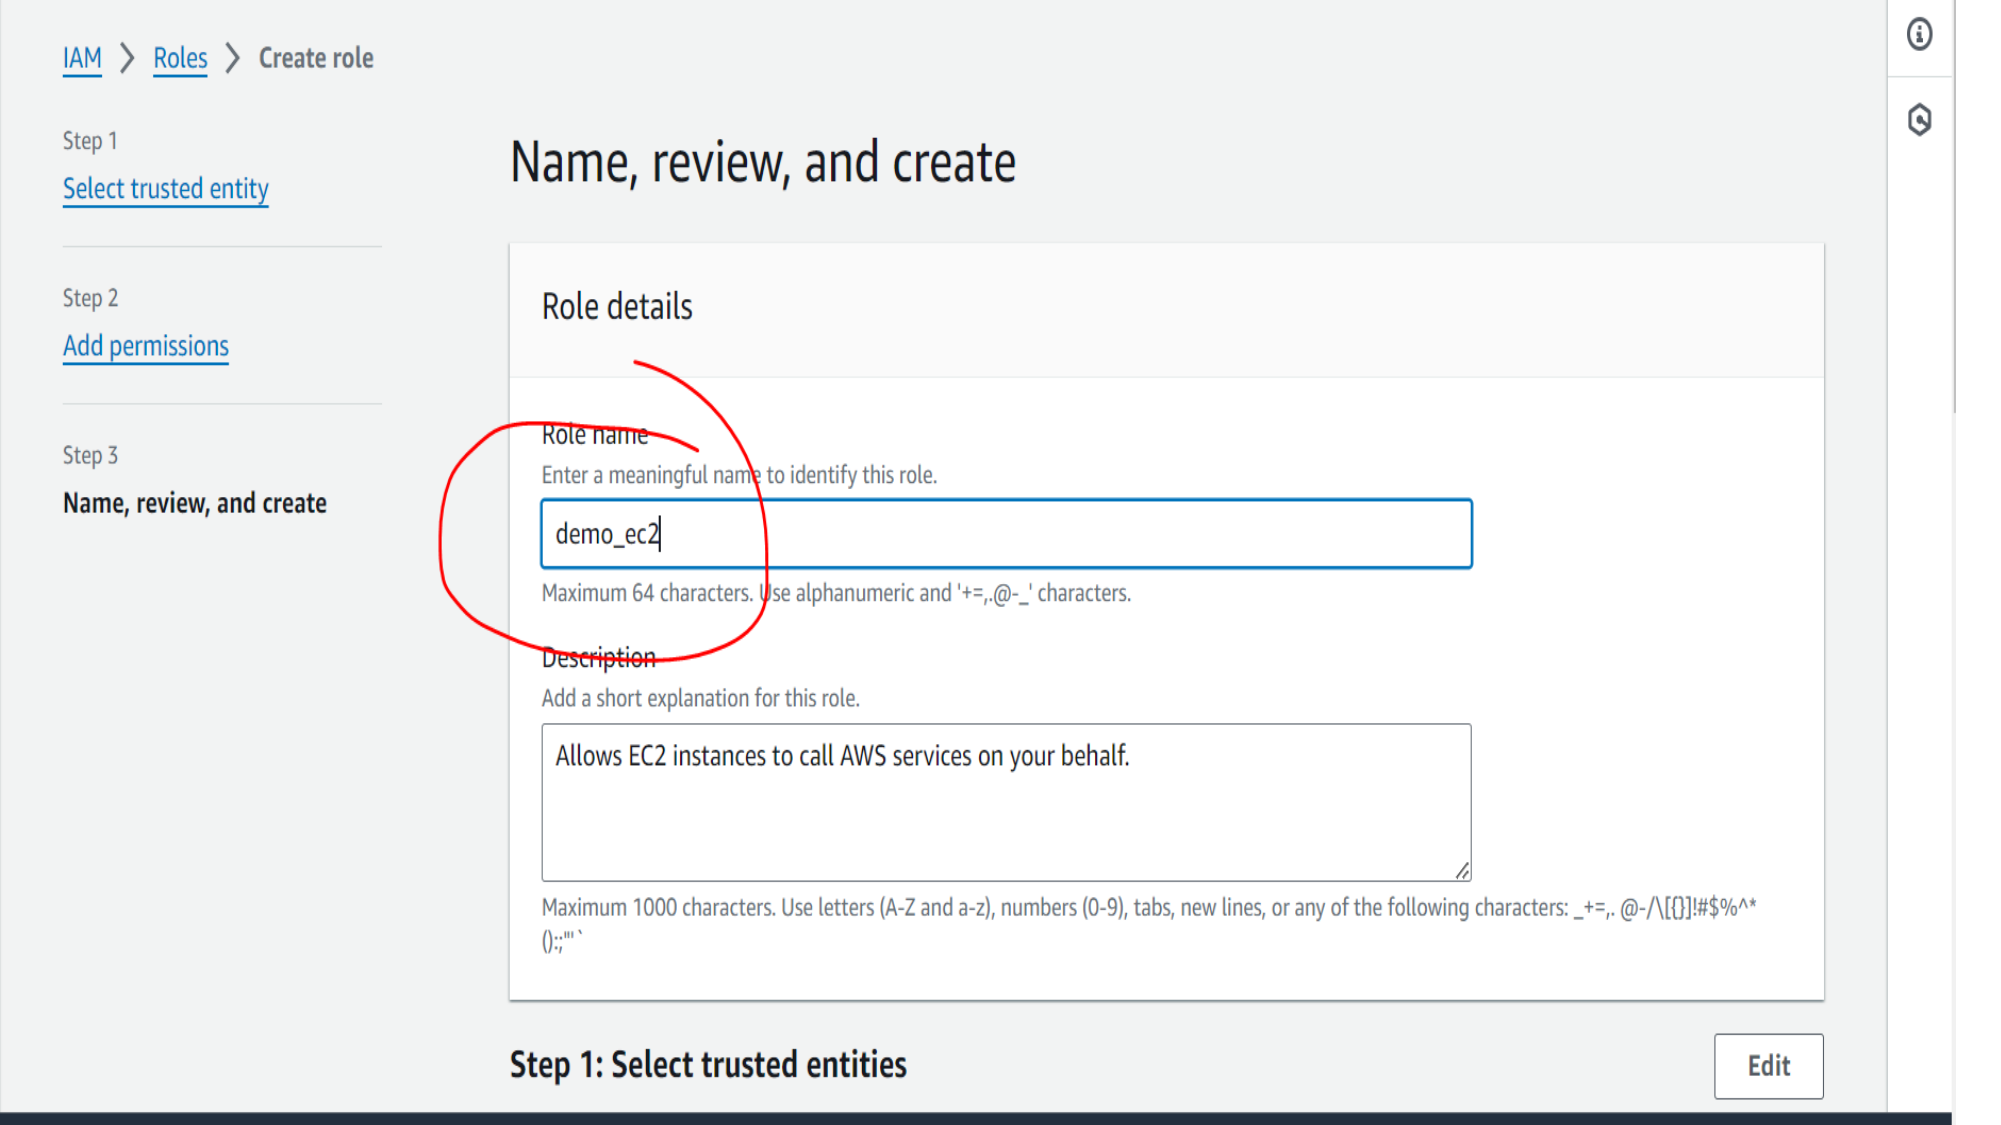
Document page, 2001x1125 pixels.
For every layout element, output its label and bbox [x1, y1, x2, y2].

list [0, 0, 1956, 1125]
